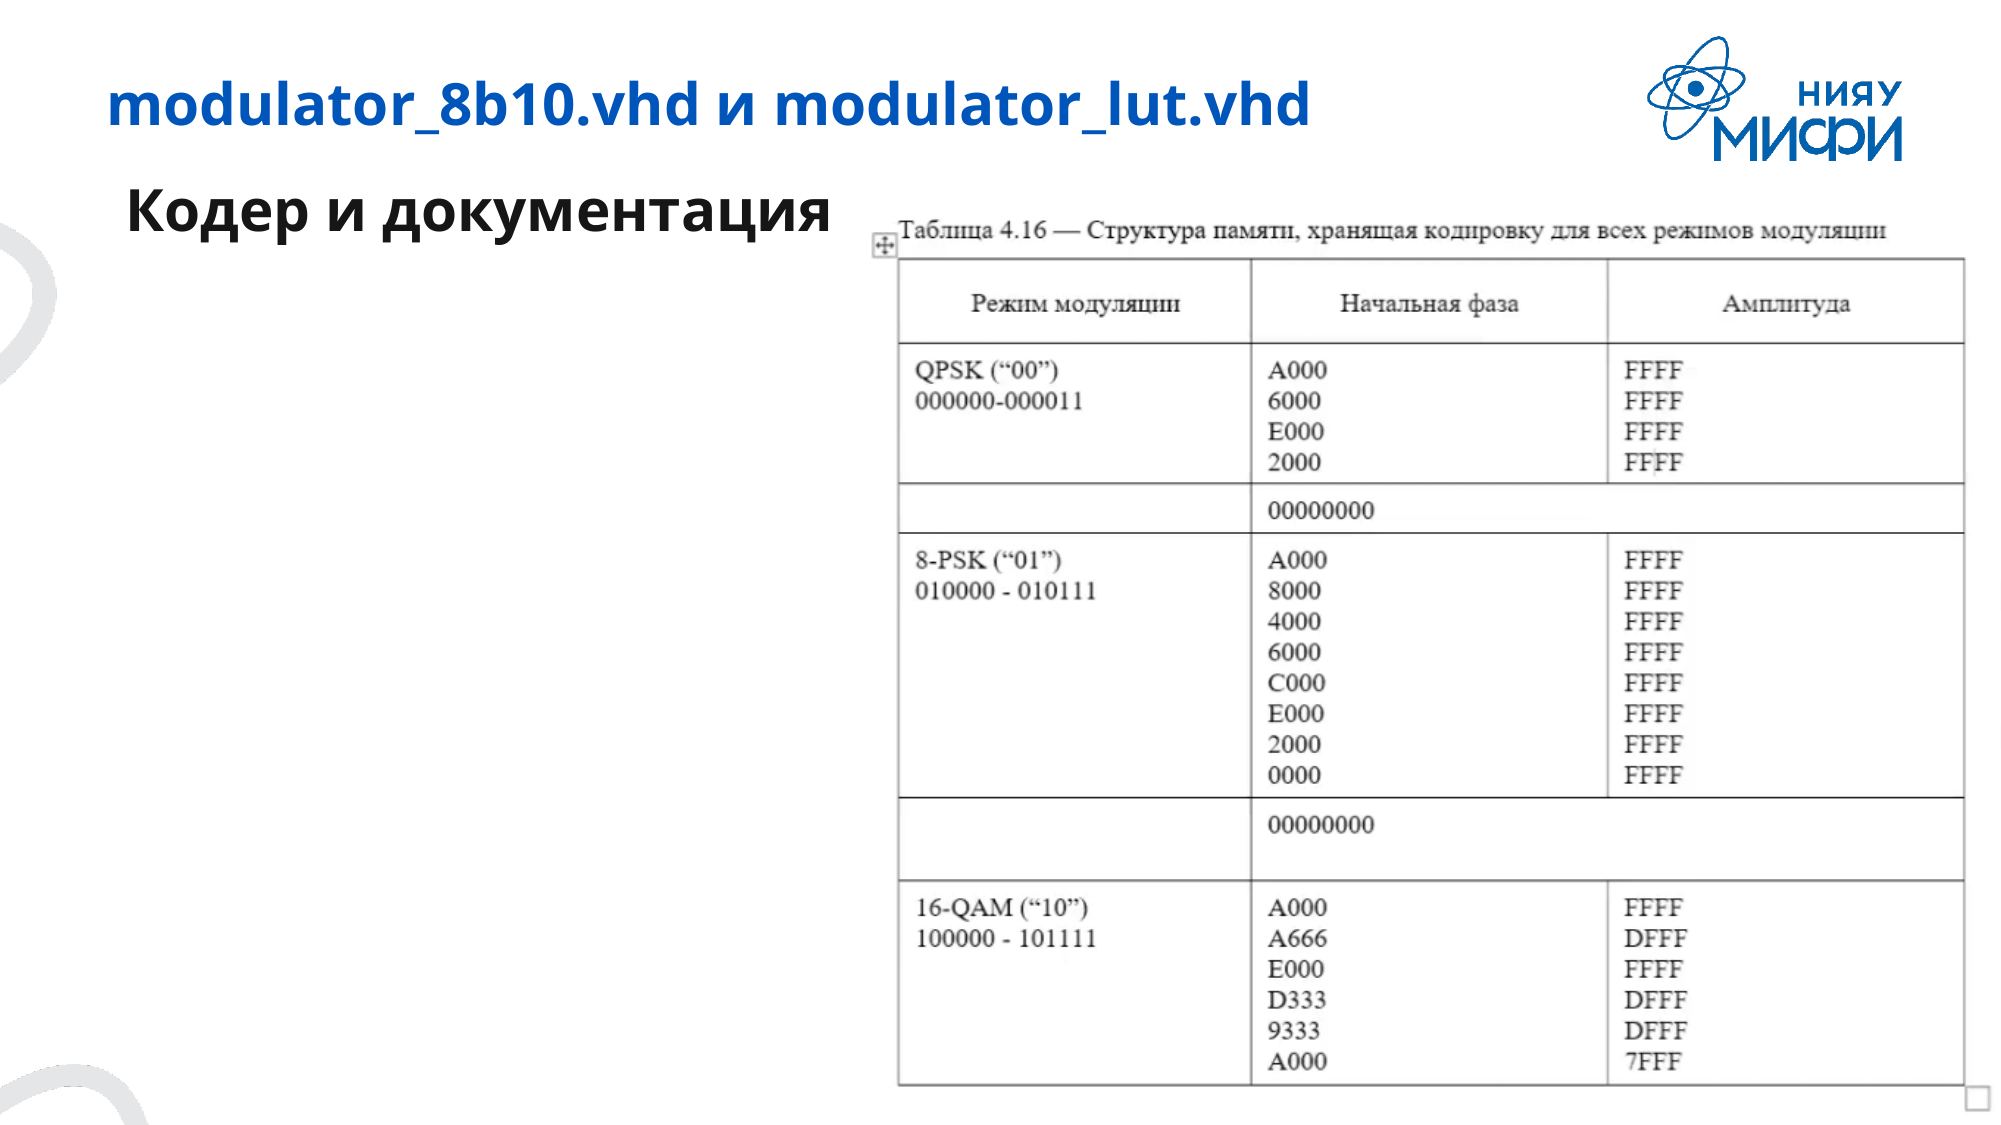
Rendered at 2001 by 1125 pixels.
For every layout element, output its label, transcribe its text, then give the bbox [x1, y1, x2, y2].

picture [0, 1032, 162, 1125]
title modulator_8b10.vhd и modulator_lut.vhd [91, 58, 1601, 145]
text_box Кодер и документация [110, 165, 849, 251]
picture [866, 212, 2001, 1125]
picture [1637, 27, 1910, 173]
picture [0, 208, 122, 456]
